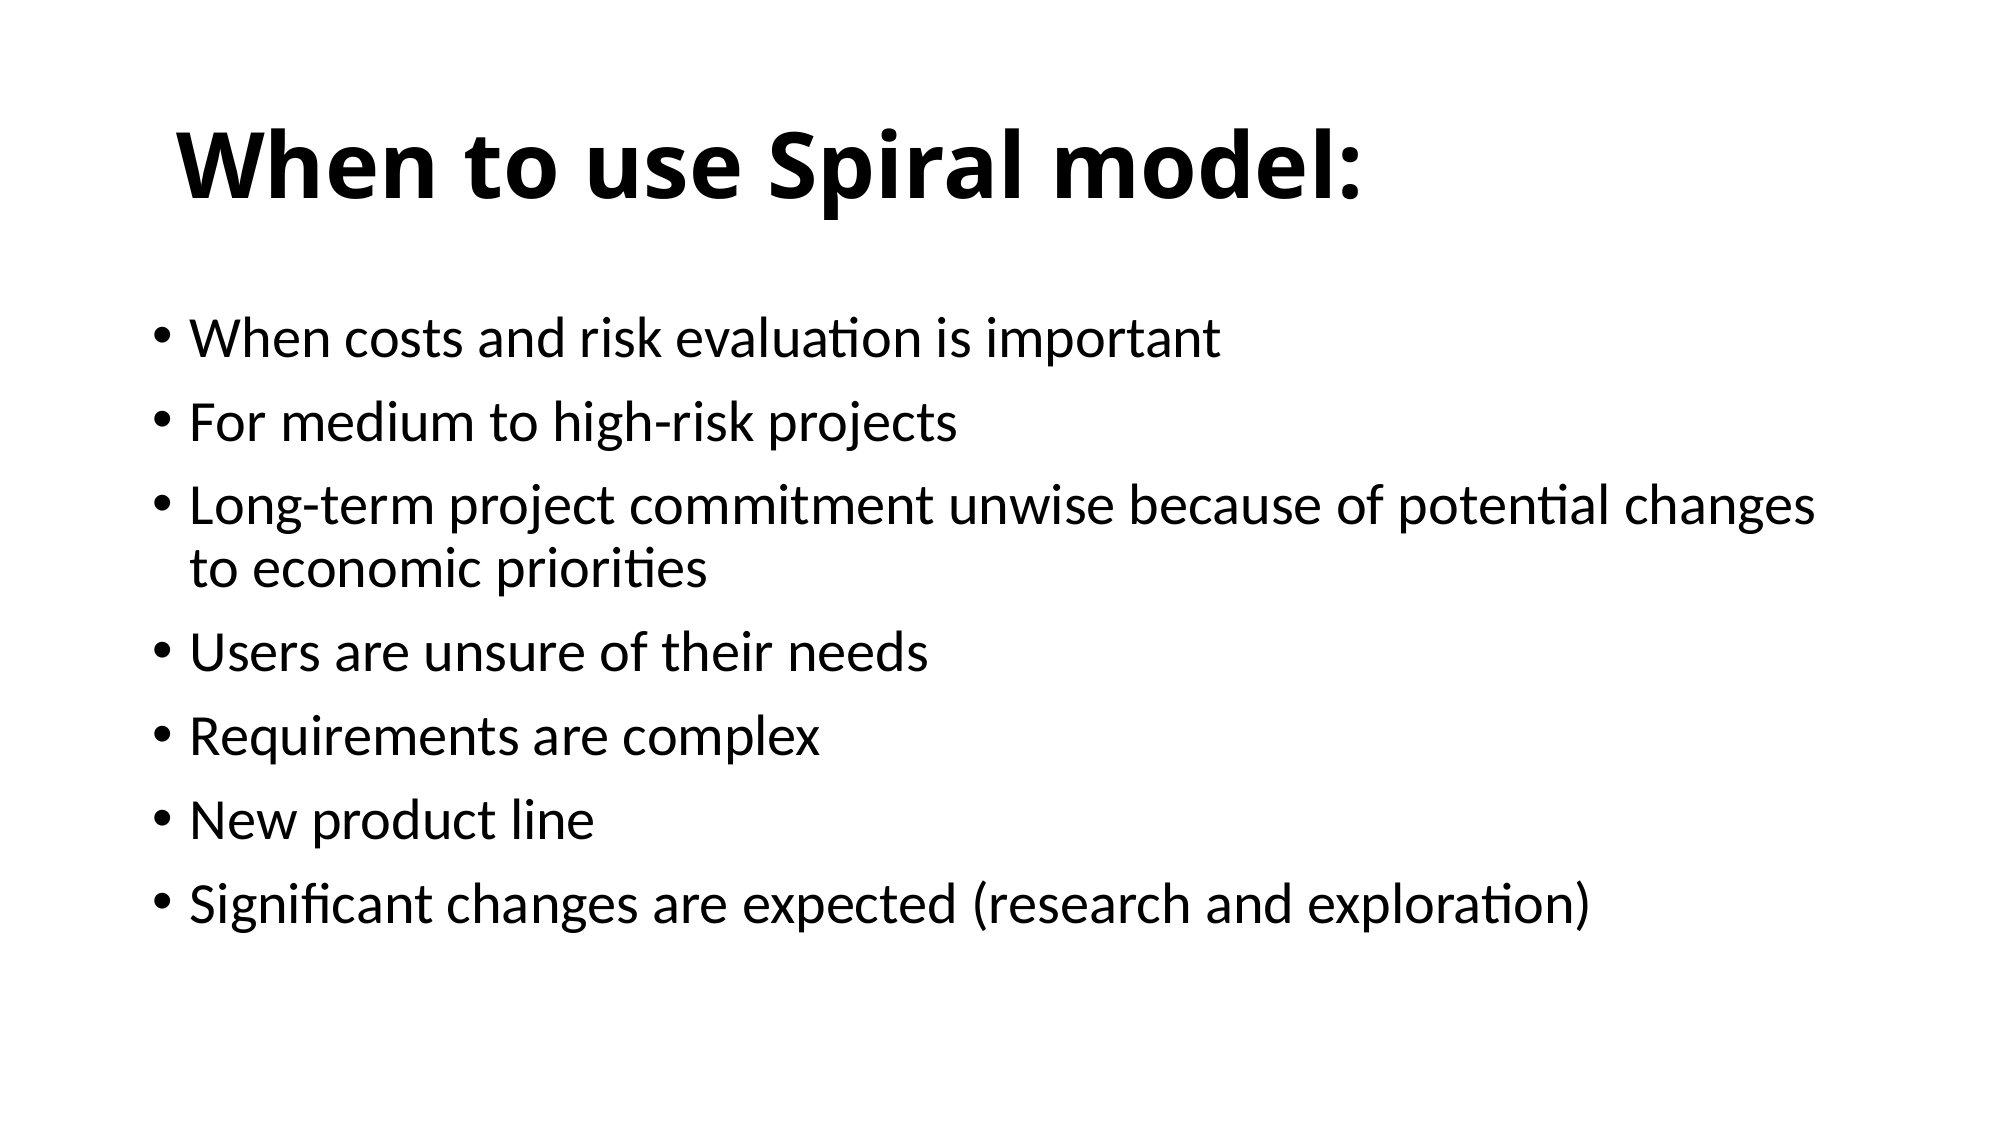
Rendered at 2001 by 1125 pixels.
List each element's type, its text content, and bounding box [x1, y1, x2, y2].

title When to use Spiral model: [137, 59, 1863, 278]
list When costs and risk evaluation is important For medium to high-risk projects Long-term project commitment unwise because of potential changes to economic priorities Users are unsure of their needs Requirements are complex New product line Significant changes are expected (research and exploration) [137, 299, 1863, 1014]
